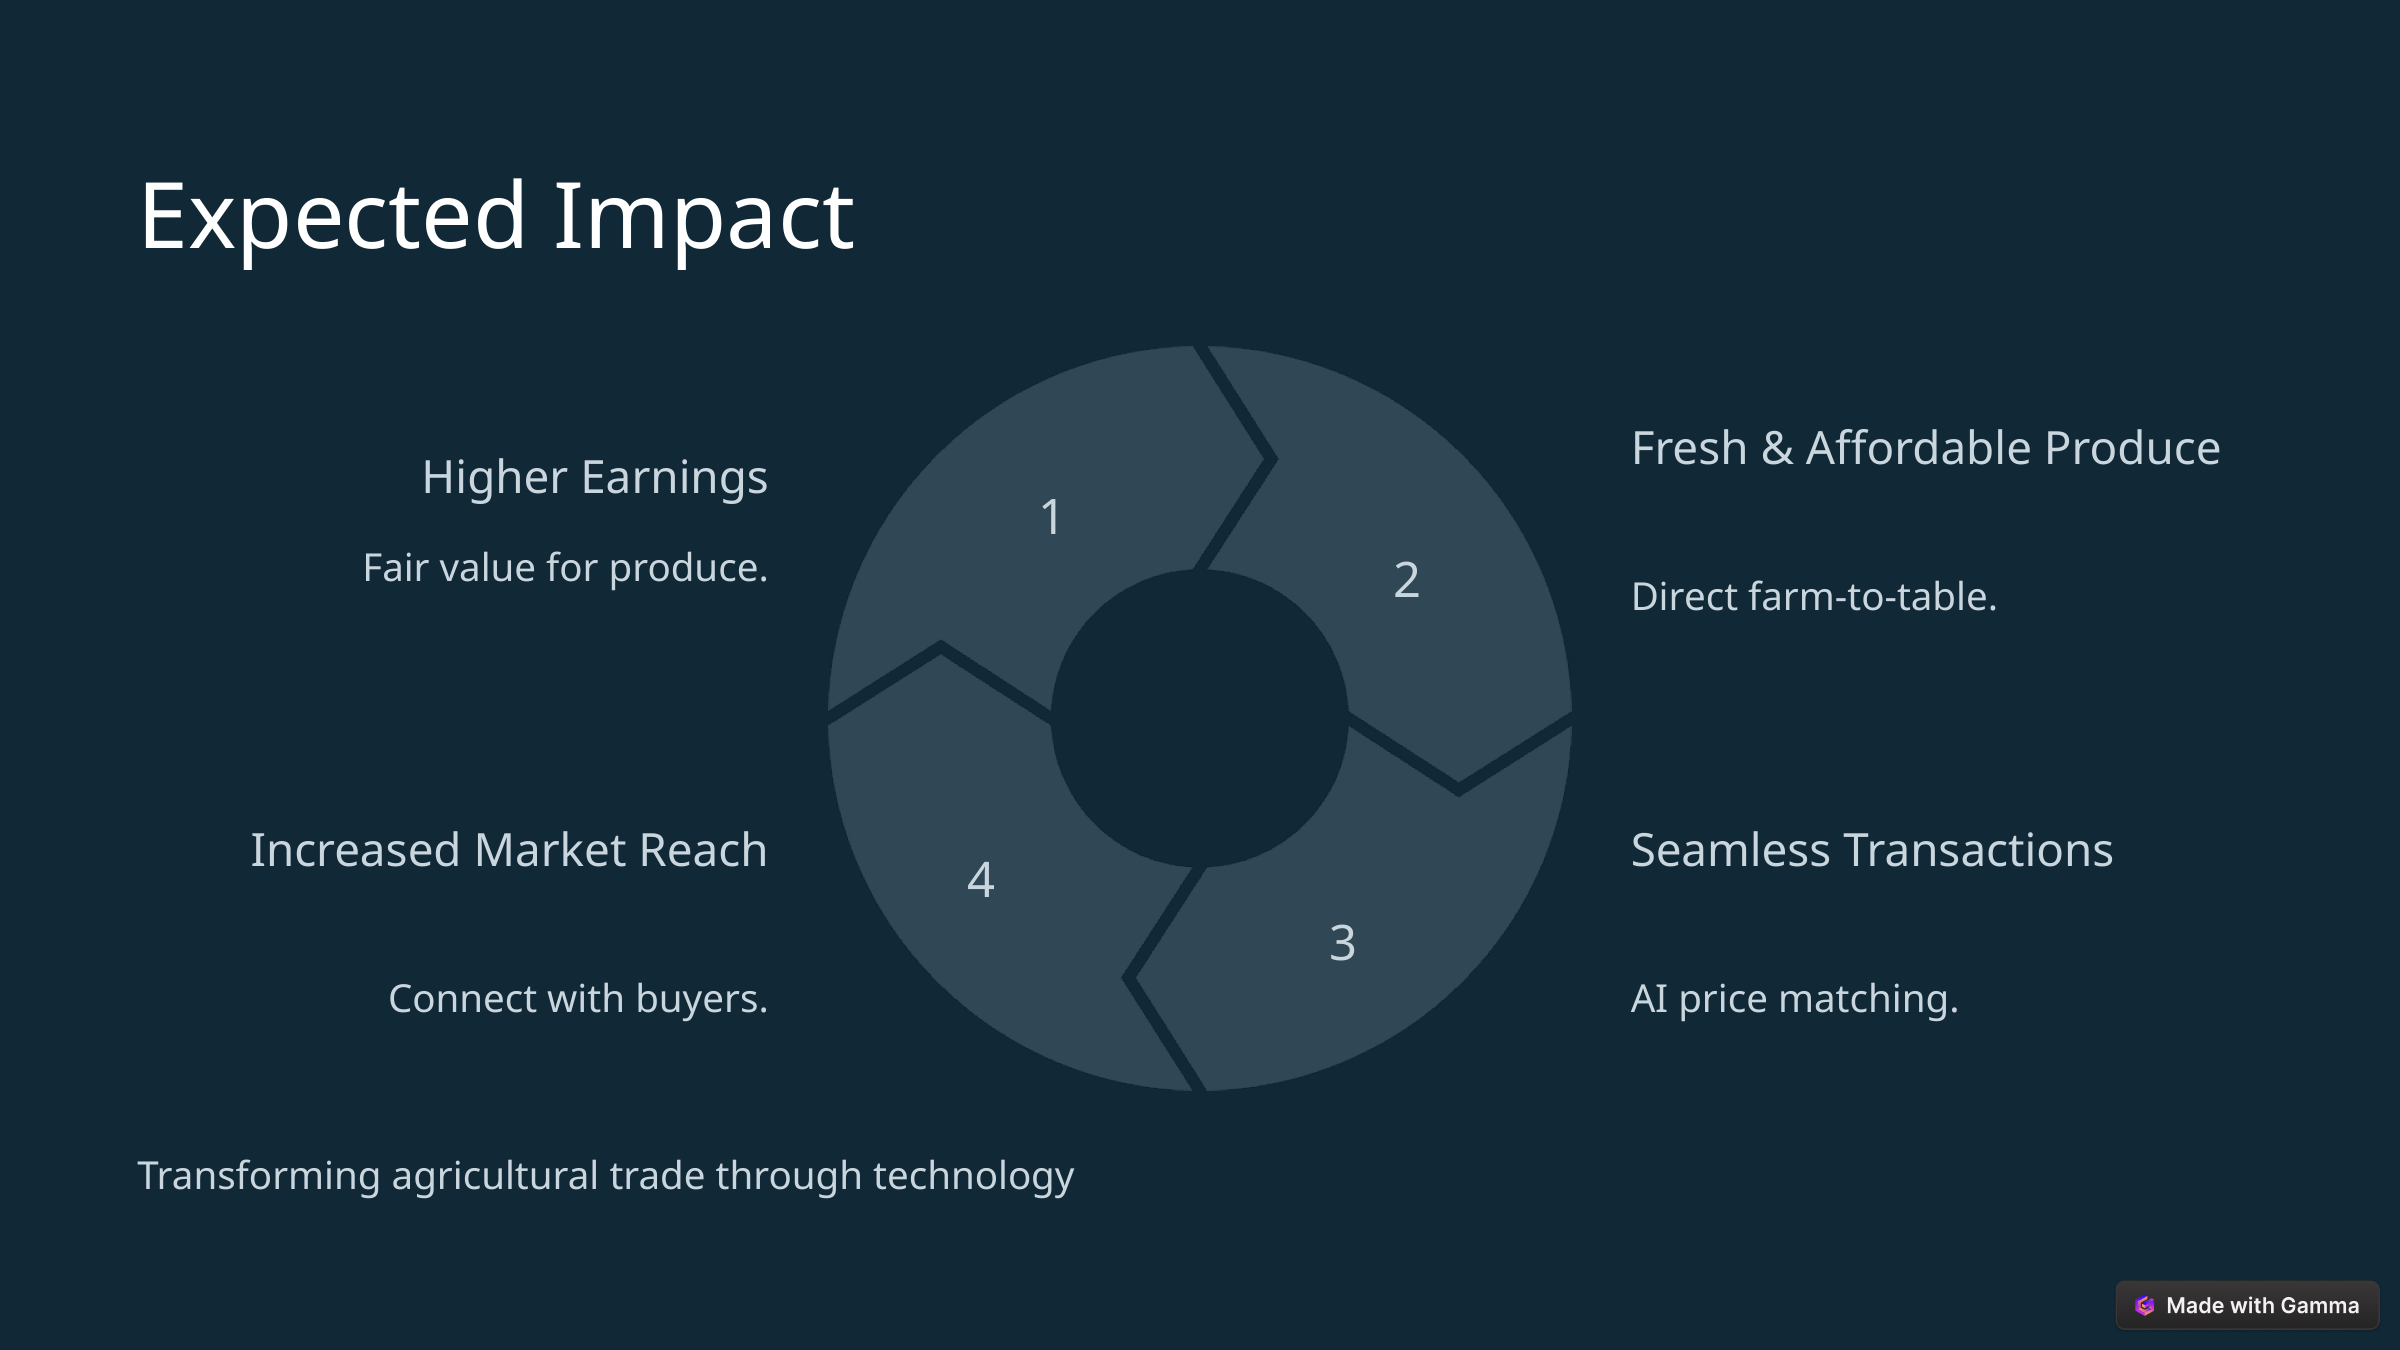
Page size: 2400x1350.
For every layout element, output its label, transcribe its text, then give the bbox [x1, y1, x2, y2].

picture [828, 346, 1572, 1091]
text_box Fresh & Affordable Produce [1630, 416, 2263, 533]
text_box Higher Earnings [307, 445, 770, 504]
text_box AI price matching. [1630, 957, 2263, 1021]
picture [2106, 1271, 2389, 1339]
text_box Transforming agricultural trade through technology [137, 1134, 2263, 1198]
text_box Connect with buyers. [137, 957, 770, 1021]
text_box Direct farm-to-table. [1630, 555, 2263, 619]
text_box Seamless Transactions [1630, 818, 2263, 934]
text_box Increased Market Reach [137, 818, 770, 934]
text_box Expected Impact [137, 152, 1082, 268]
text_box Fair value for produce. [137, 527, 770, 590]
